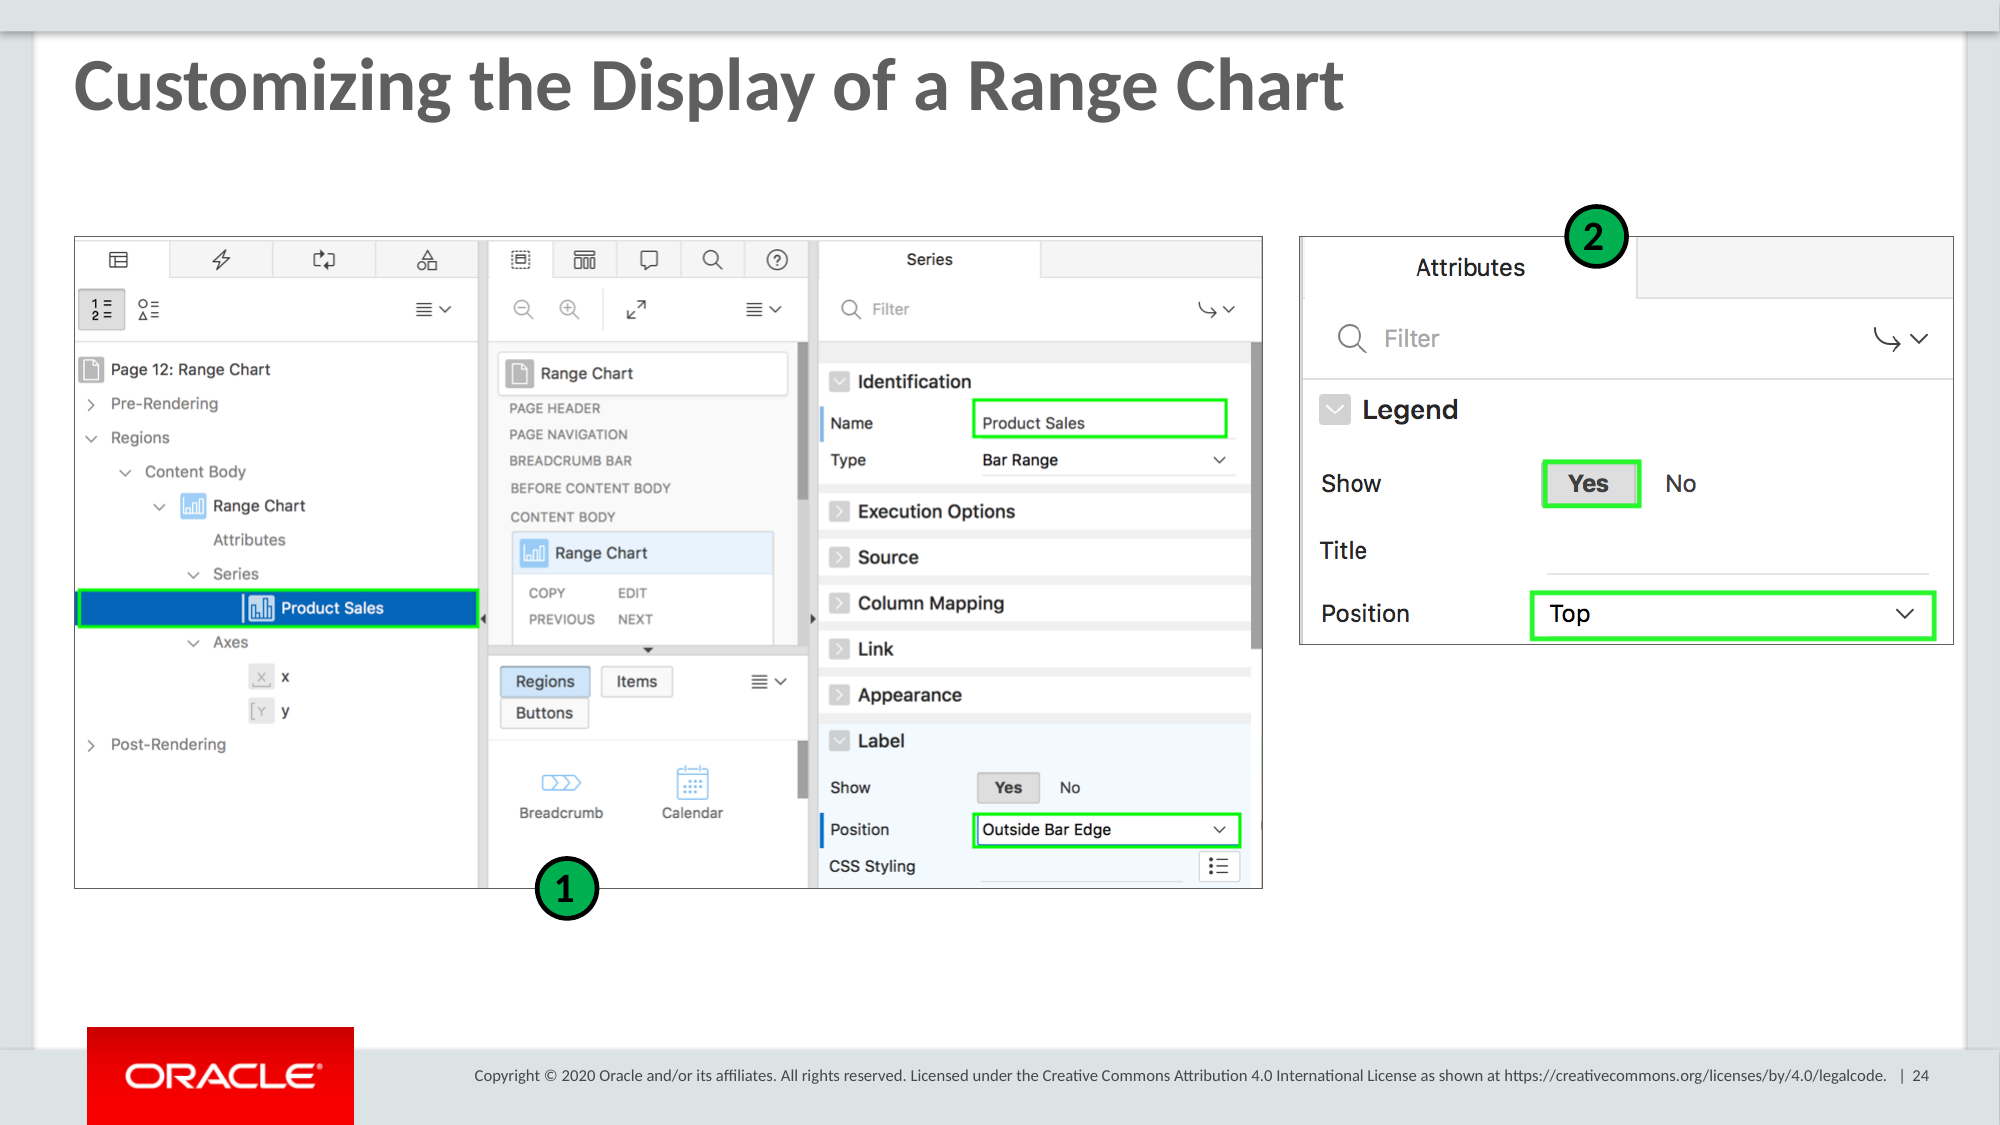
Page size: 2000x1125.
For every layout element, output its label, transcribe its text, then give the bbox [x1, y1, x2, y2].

picture [87, 1027, 354, 1125]
picture [1299, 236, 1954, 645]
title Customizing the Display of a Range Chart [74, 66, 1850, 125]
text_box 1 [538, 897, 596, 919]
picture [74, 236, 1263, 889]
text_box 2 [1566, 206, 1627, 234]
